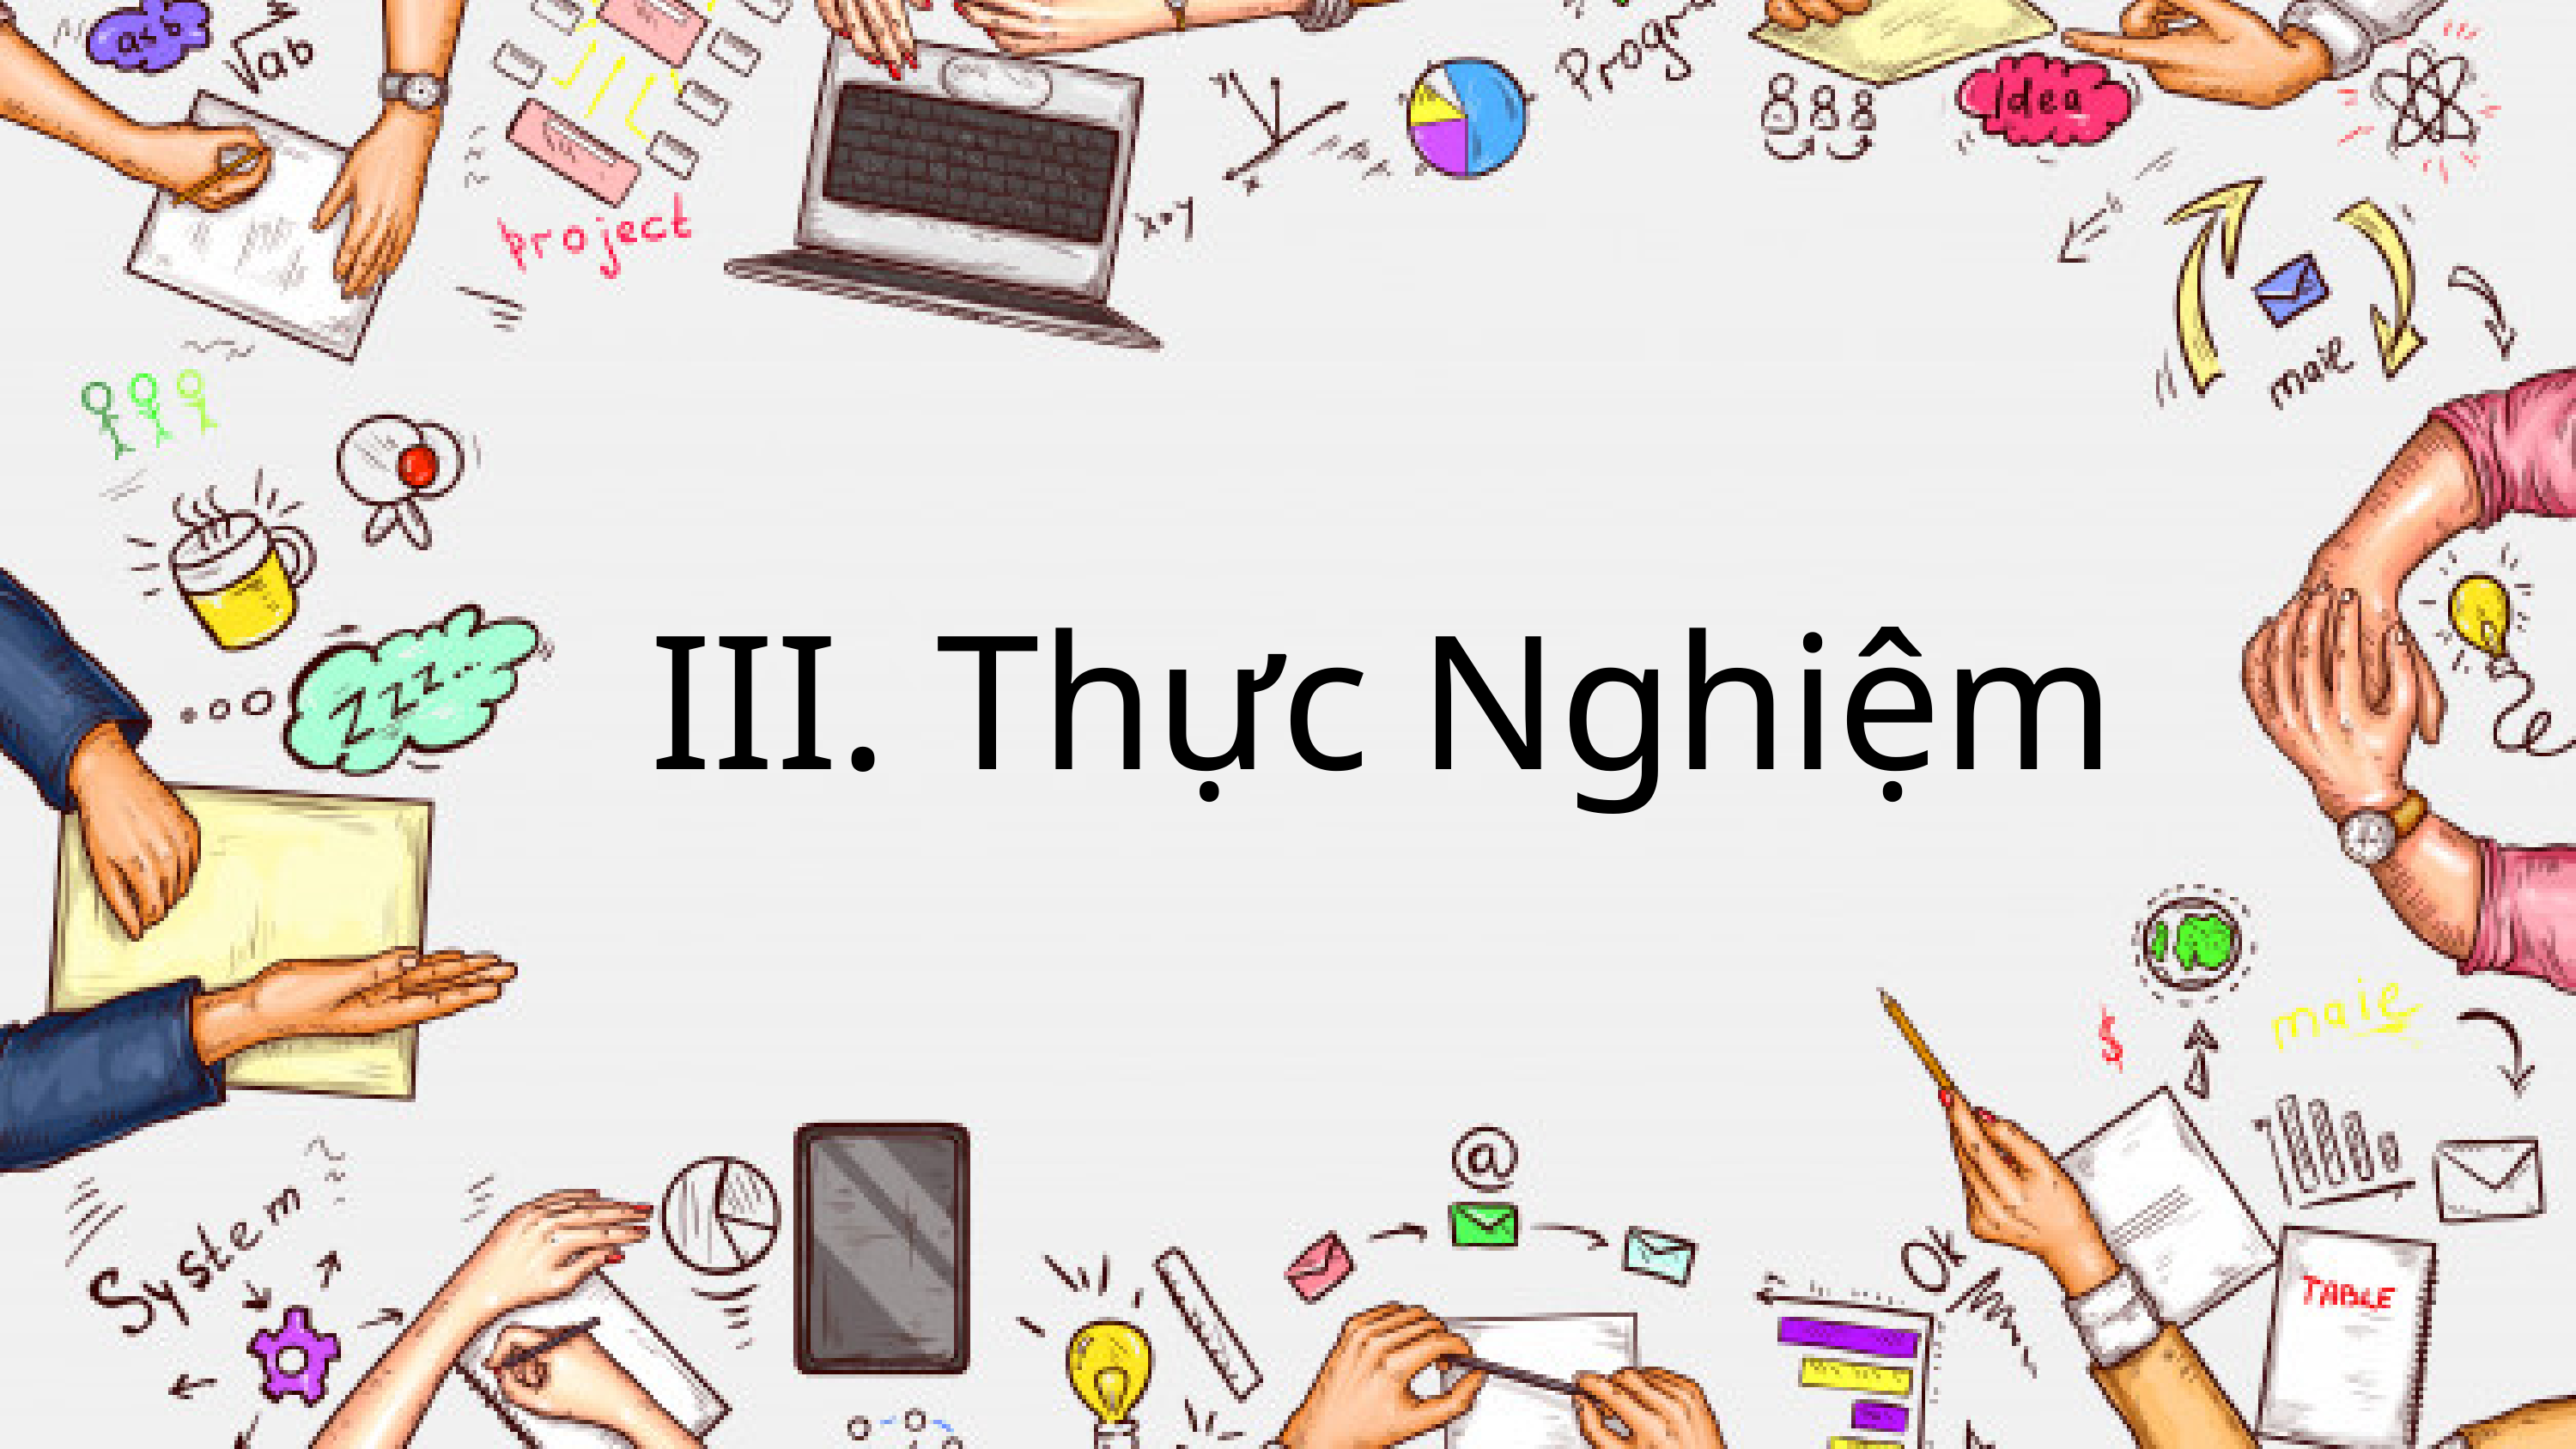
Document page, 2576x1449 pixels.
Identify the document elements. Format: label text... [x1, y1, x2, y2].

text_box III. Thực Nghiệm [596, 546, 2219, 807]
text_box [0, 0, 2576, 1449]
